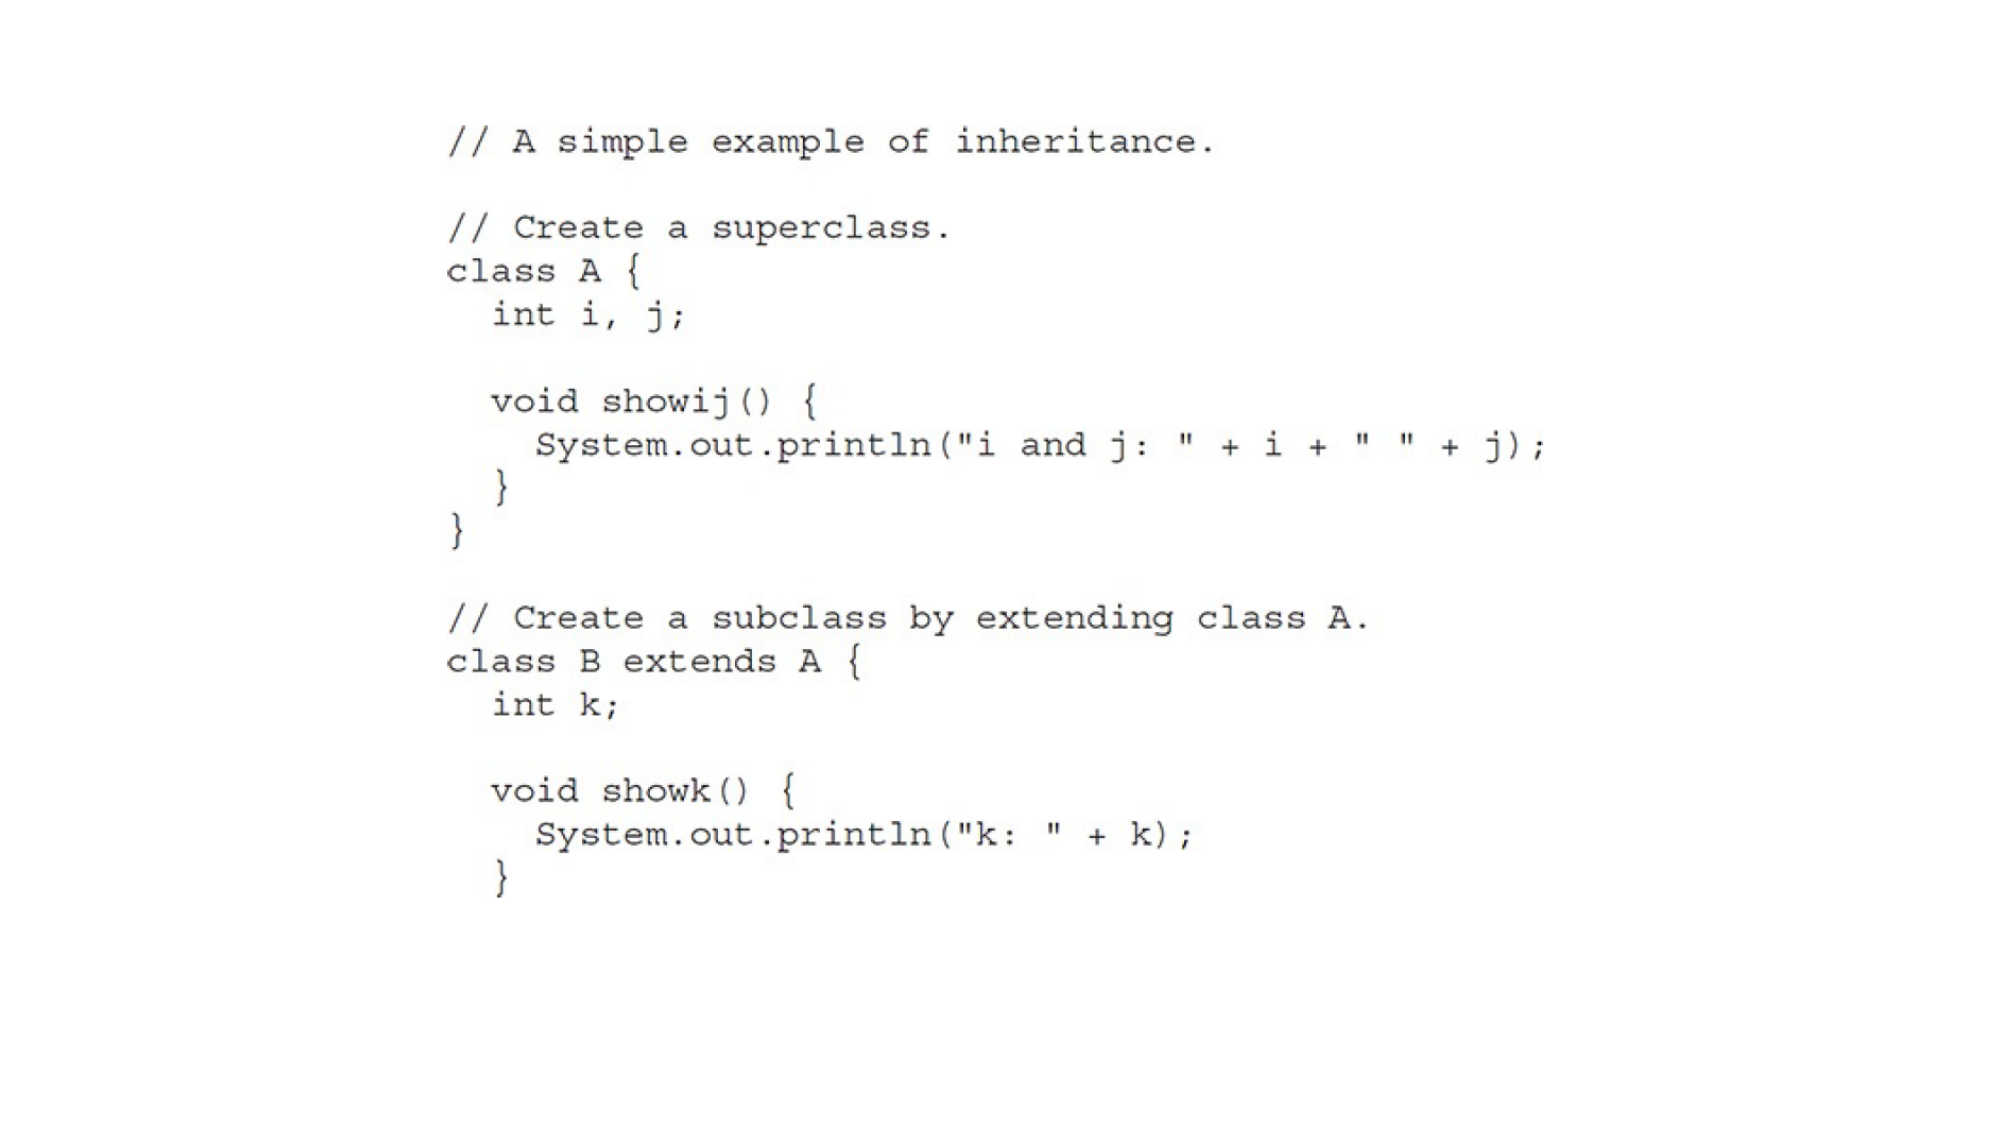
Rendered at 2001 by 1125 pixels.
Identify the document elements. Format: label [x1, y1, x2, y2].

picture [373, 84, 1627, 1041]
